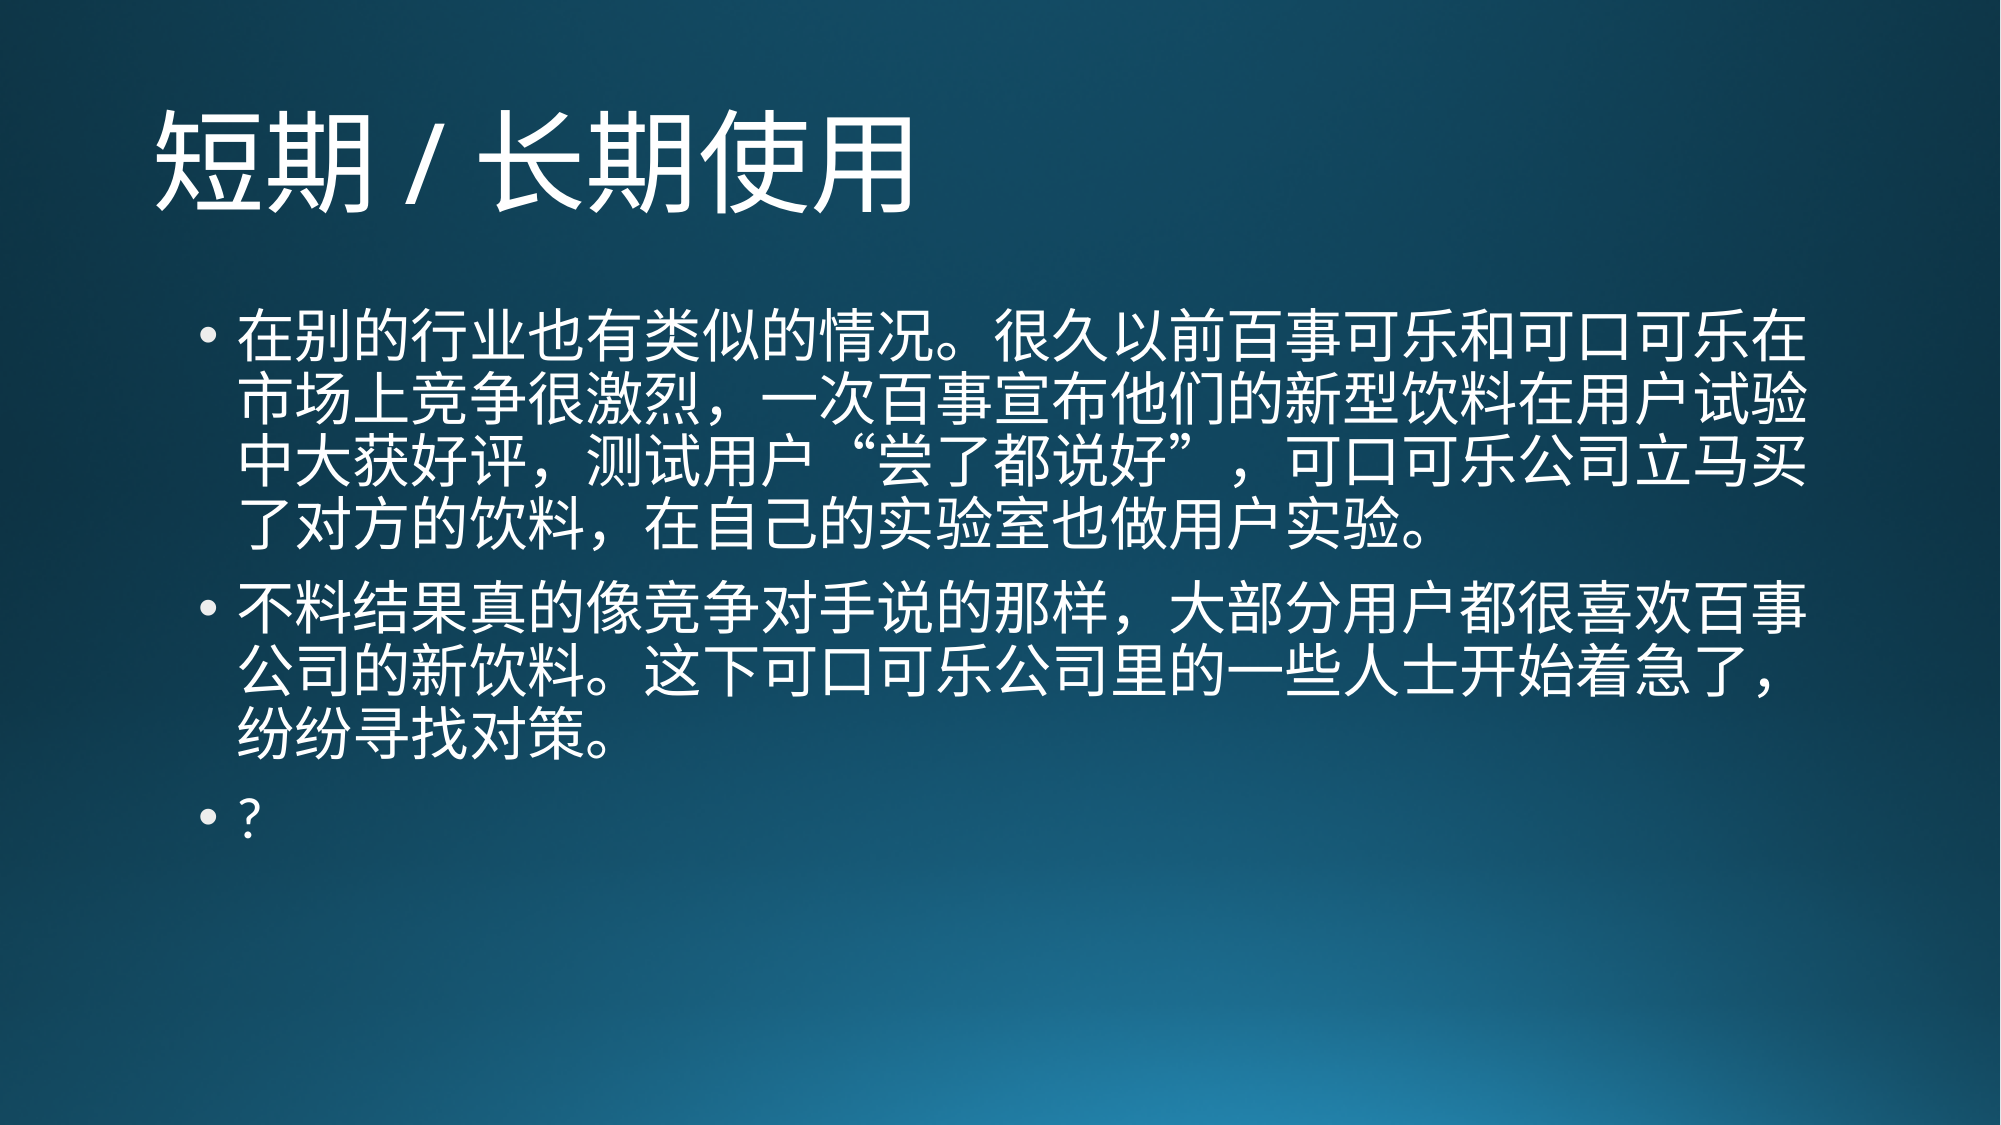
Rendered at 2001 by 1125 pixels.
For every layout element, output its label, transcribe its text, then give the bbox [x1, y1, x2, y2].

picture [0, 0, 2001, 1125]
title 短期/长期使用 [137, 59, 1863, 278]
list 在别的行业也有类似的情况。很久以前百事可乐和可口可乐在市场上竞争很激烈，一次百事宣布他们的新型饮料在用户试验中大获好评，测试用户“尝了都说好”，可口可乐公司立马买了对方的饮料，在自己的实验室也做用户实验。 不料结果真的像竞争对手说的那样，大部分用户都很喜欢百事公司的新饮料。这下可口可乐公司里的一些人士开始着急了，纷纷寻找对策。 ? [183, 299, 1863, 1014]
